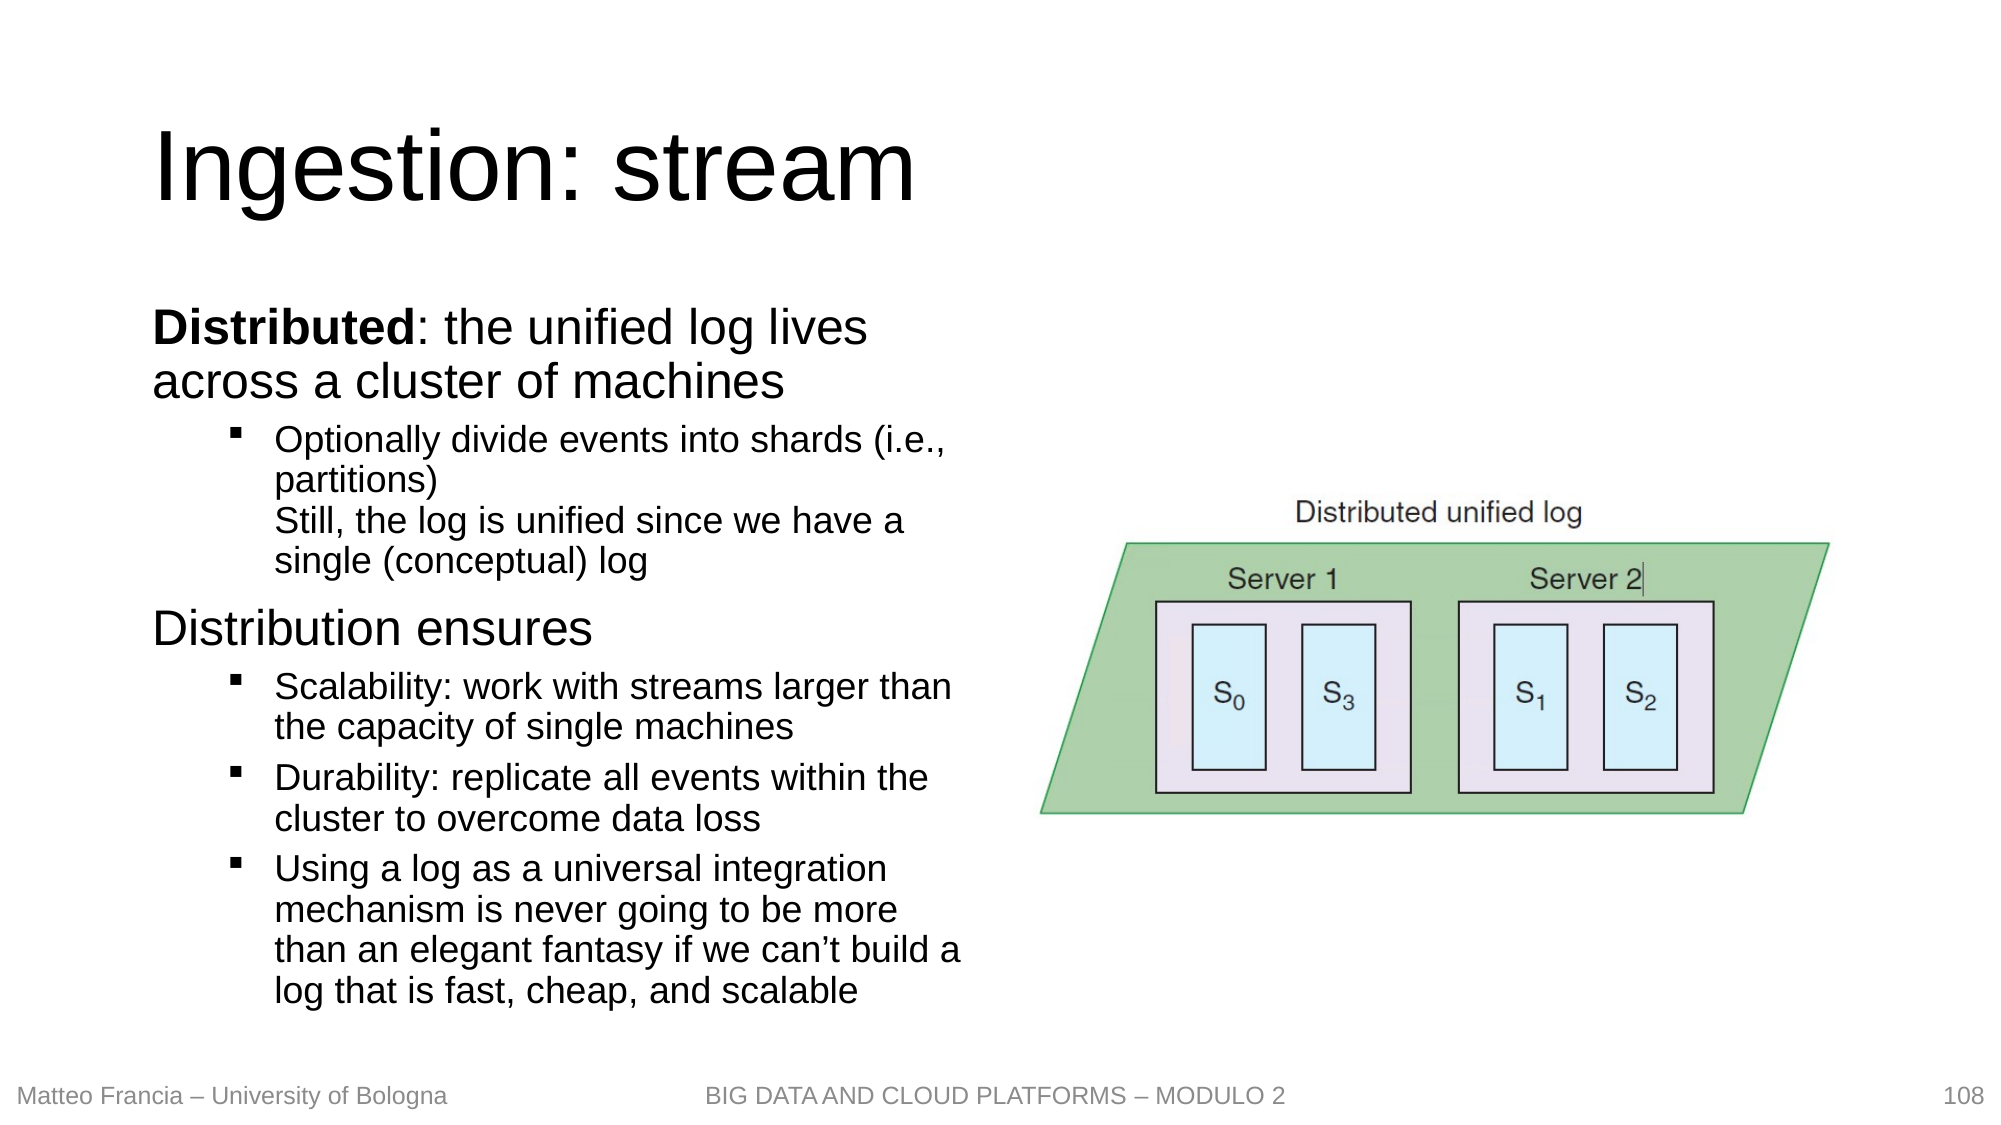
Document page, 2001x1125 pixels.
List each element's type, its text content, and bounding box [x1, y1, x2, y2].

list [1033, 493, 1842, 820]
list Distributed: the unified log lives across a cluster of machines Optionally divide events into shards (i.e., partitions) Still, the log is unified since we have a single (conceptual) log Distribution ensures Scalability: work with streams larger than the capacity of single machines Durability: replicate all events within the cluster to overcome data loss Using a log as a universal integration mechanism is never going to be more than an elegant fantasy if we can’t build a log that is fast, cheap, and scalable [137, 299, 988, 1014]
title Ingestion: stream [137, 59, 1863, 278]
footer Matteo Francia – University of Bologna [0, 1065, 466, 1125]
slide_number 108 [1550, 1065, 2000, 1125]
